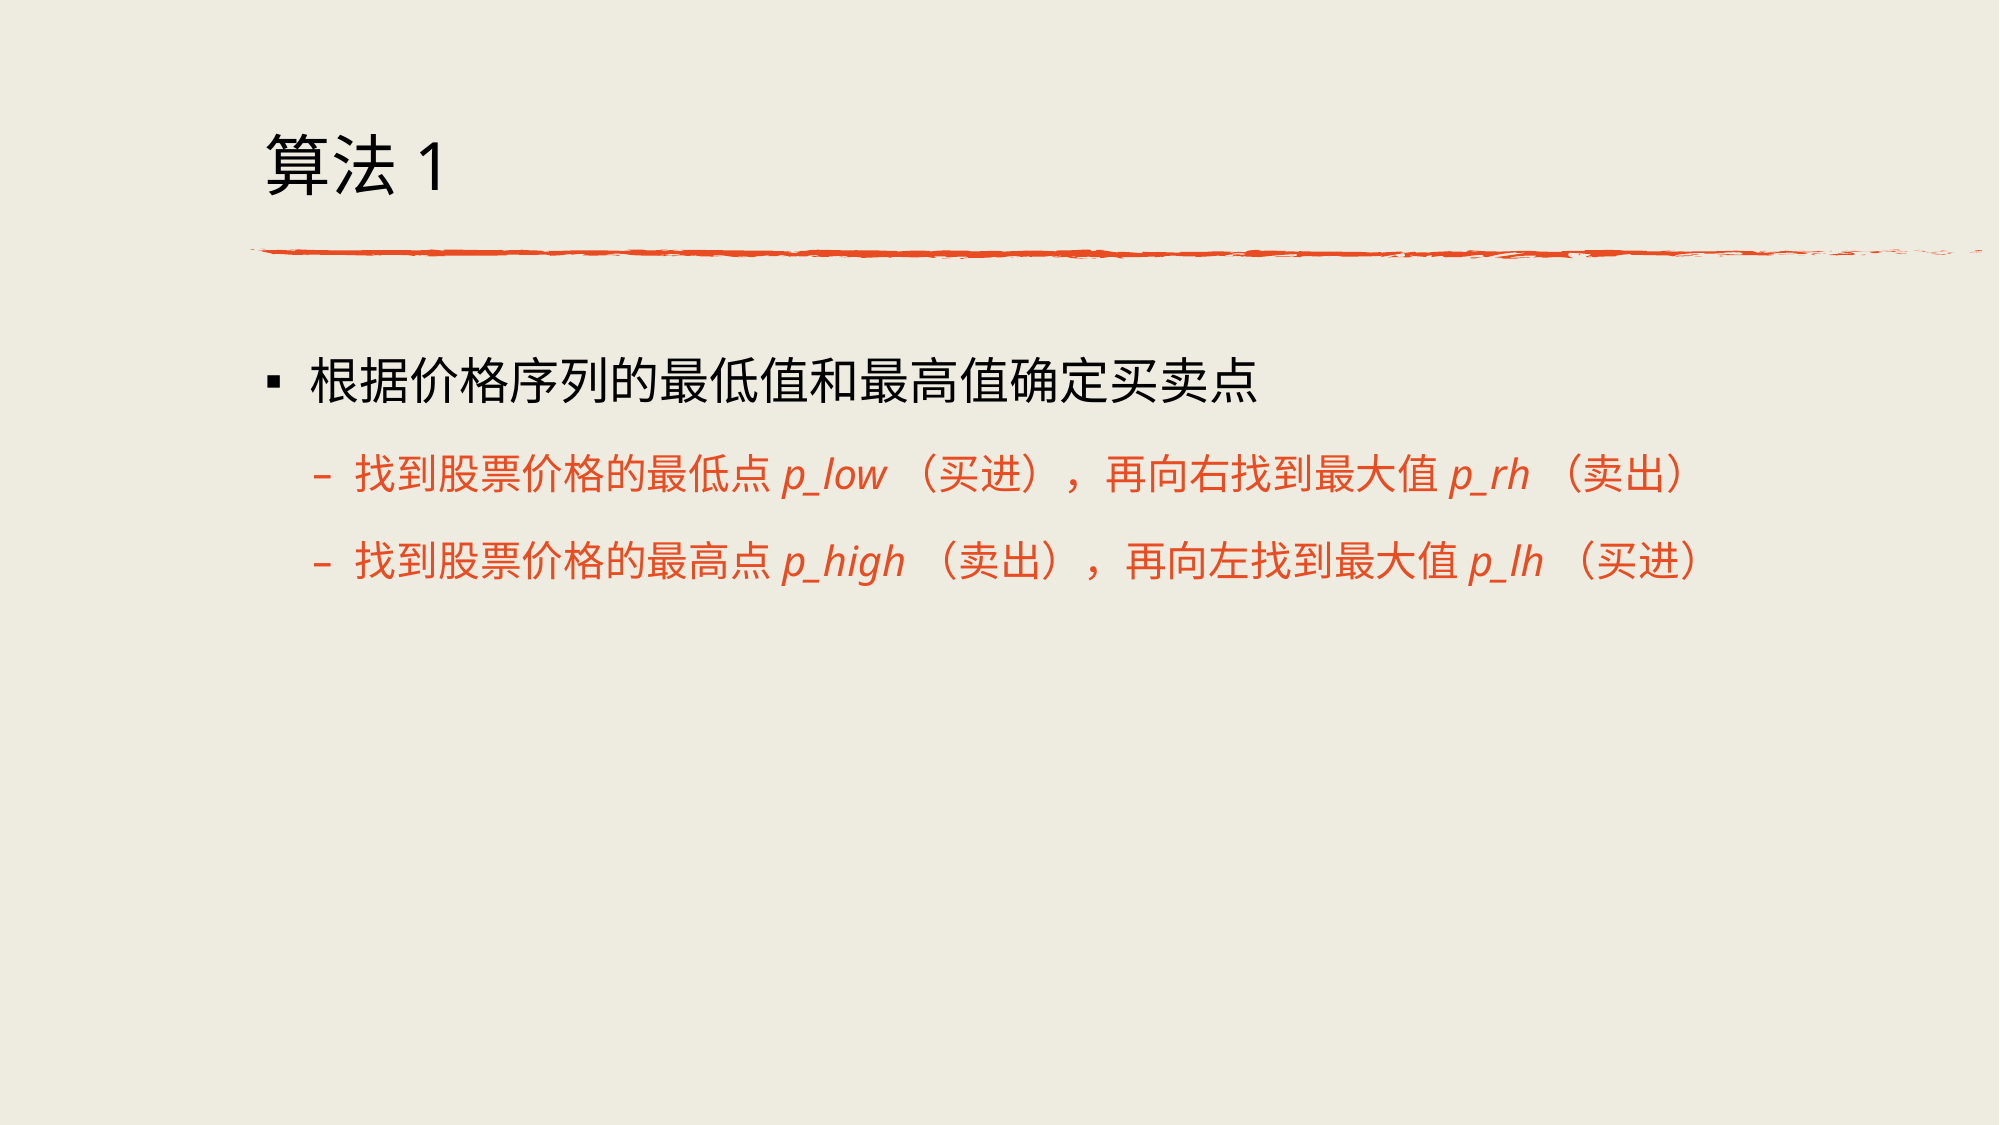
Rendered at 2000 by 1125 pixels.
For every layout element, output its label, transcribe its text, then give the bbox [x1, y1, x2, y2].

title 算法1 [249, 45, 1750, 213]
list 根据价格序列的最低值和最高值确定买卖点 找到股票价格的最低点p_low（买进），再向右找到最大值p_rh（卖出） 找到股票价格的最高点p_high（卖出），再向左找到最大值p_lh（买进） [249, 312, 1750, 1013]
